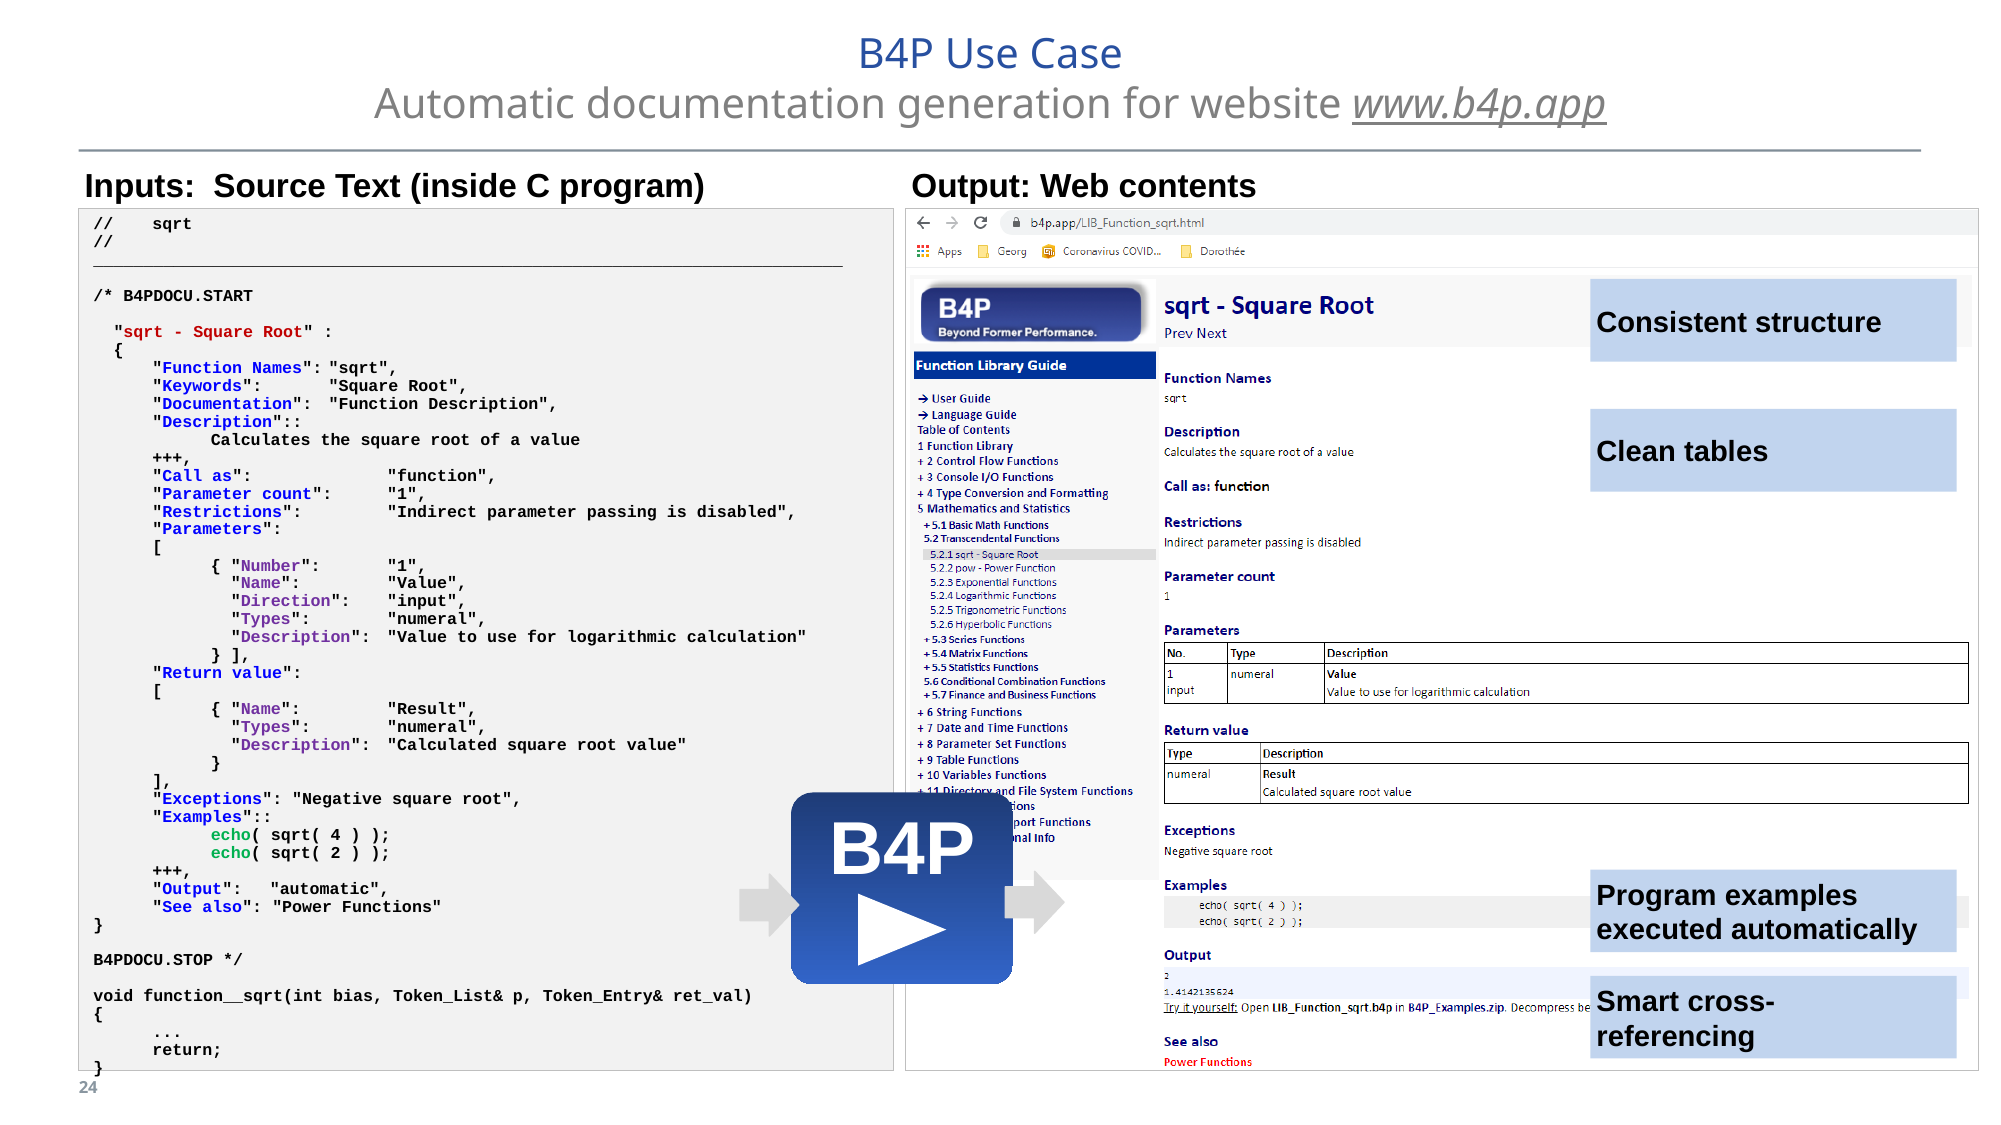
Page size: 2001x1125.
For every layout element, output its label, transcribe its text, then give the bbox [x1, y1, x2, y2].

title B4P Use Case Automatic documentation generation for website www.b4p.app [76, 19, 1920, 138]
text_box // sqrt // ___________________________________________________________________________ /* B4PDOCU.START "sqrt - Square Root" : { "Function Names": "sqrt", "Keywords": "Square Root", "Documentation": "Function Description", "Description":: Calculates the square root of a value +++, "Call as": "function", "Parameter count": "1", "Restrictions": "Indirect parameter passing is disabled", "Parameters": [ { "Number": "1", "Name": "Value", "Direction": "input", "Types": "numeral", "Description": "Value to use for logarithmic calculation" } ], "Return value": [ { "Name": "Result", "Types": "numeral", "Description": "Calculated square root value" } ], "Exceptions": "Negative square root", "Examples":: echo( sqrt( 4 ) ); echo( sqrt( 2 ) ); +++, "Output": "automatic", "See also": "Power Functions" } B4PDOCU.STOP */ void function__sqrt(int bias, Token_List& p, Token_Entry& ret_val) { ... return; } [78, 208, 894, 1071]
text_box Output: Web contents [903, 159, 1522, 208]
picture [905, 207, 1979, 1071]
text_box Inputs: Source Text (inside C program) [77, 159, 695, 210]
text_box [739, 786, 1065, 985]
